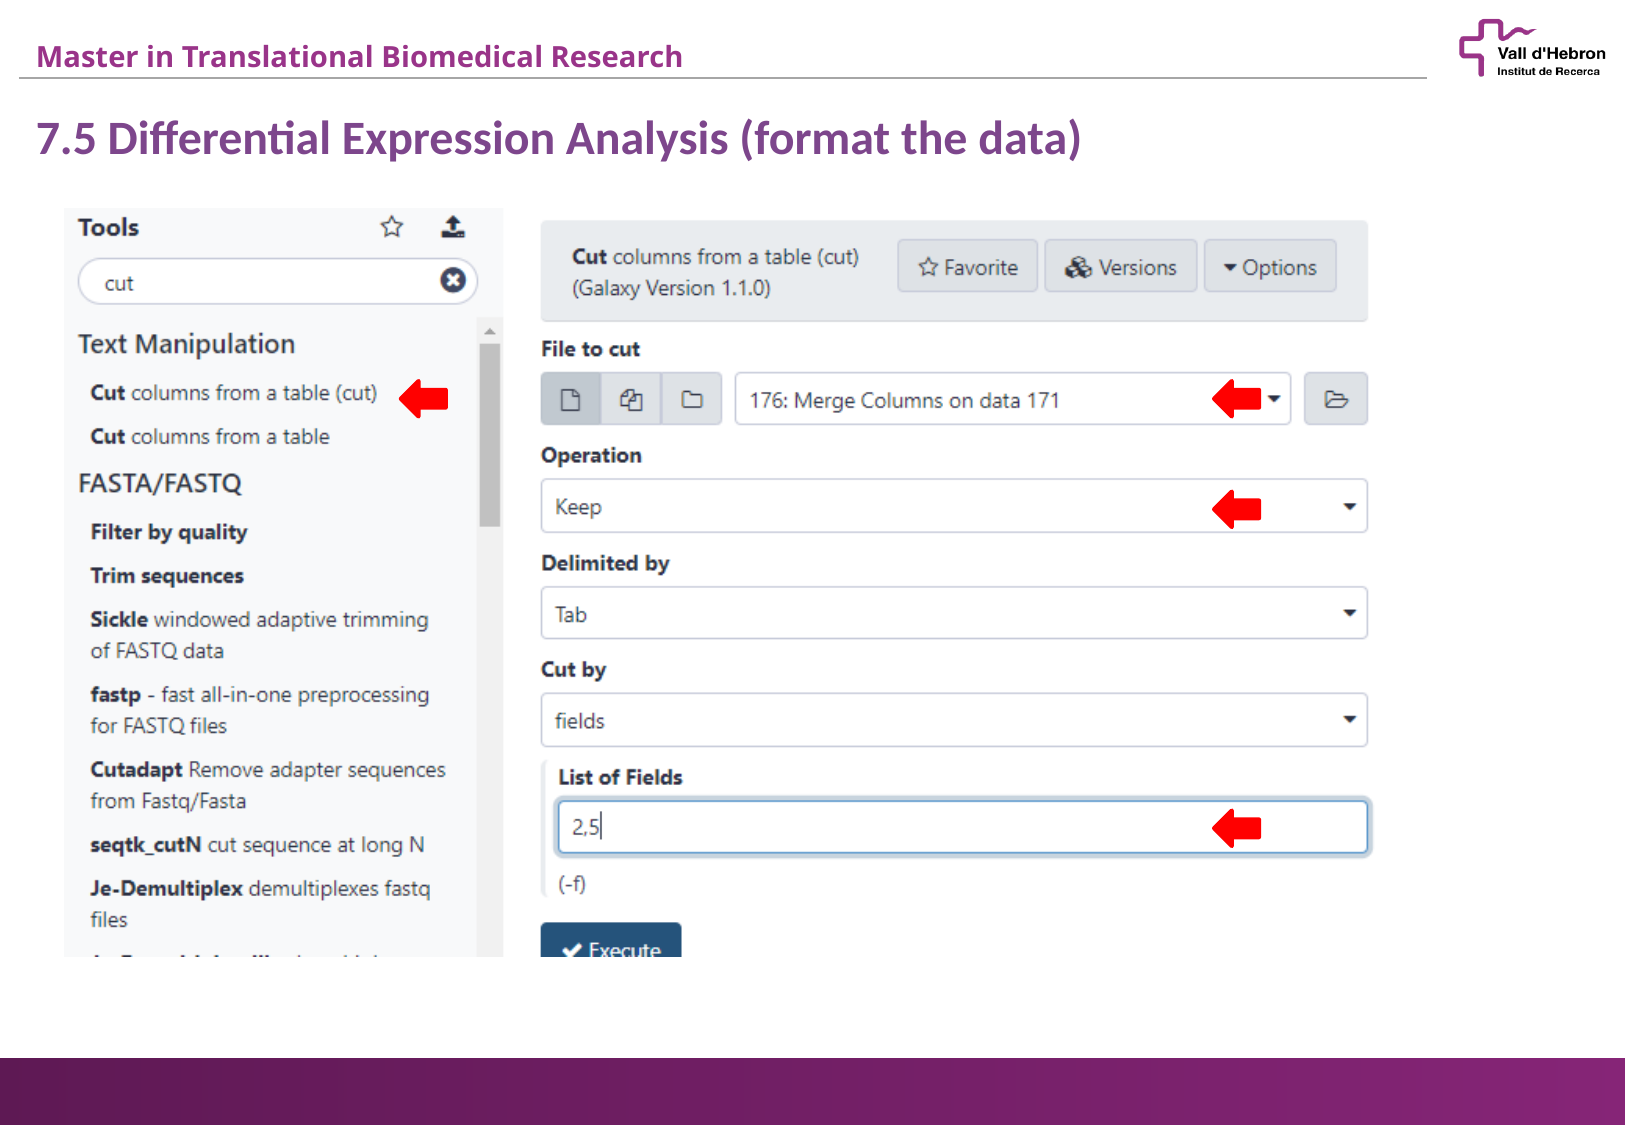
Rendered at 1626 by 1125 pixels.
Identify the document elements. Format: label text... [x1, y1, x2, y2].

picture [1458, 18, 1606, 77]
text_box 7.5 Differential Expression Analysis (format the data) [21, 99, 1439, 172]
picture [64, 207, 1395, 957]
